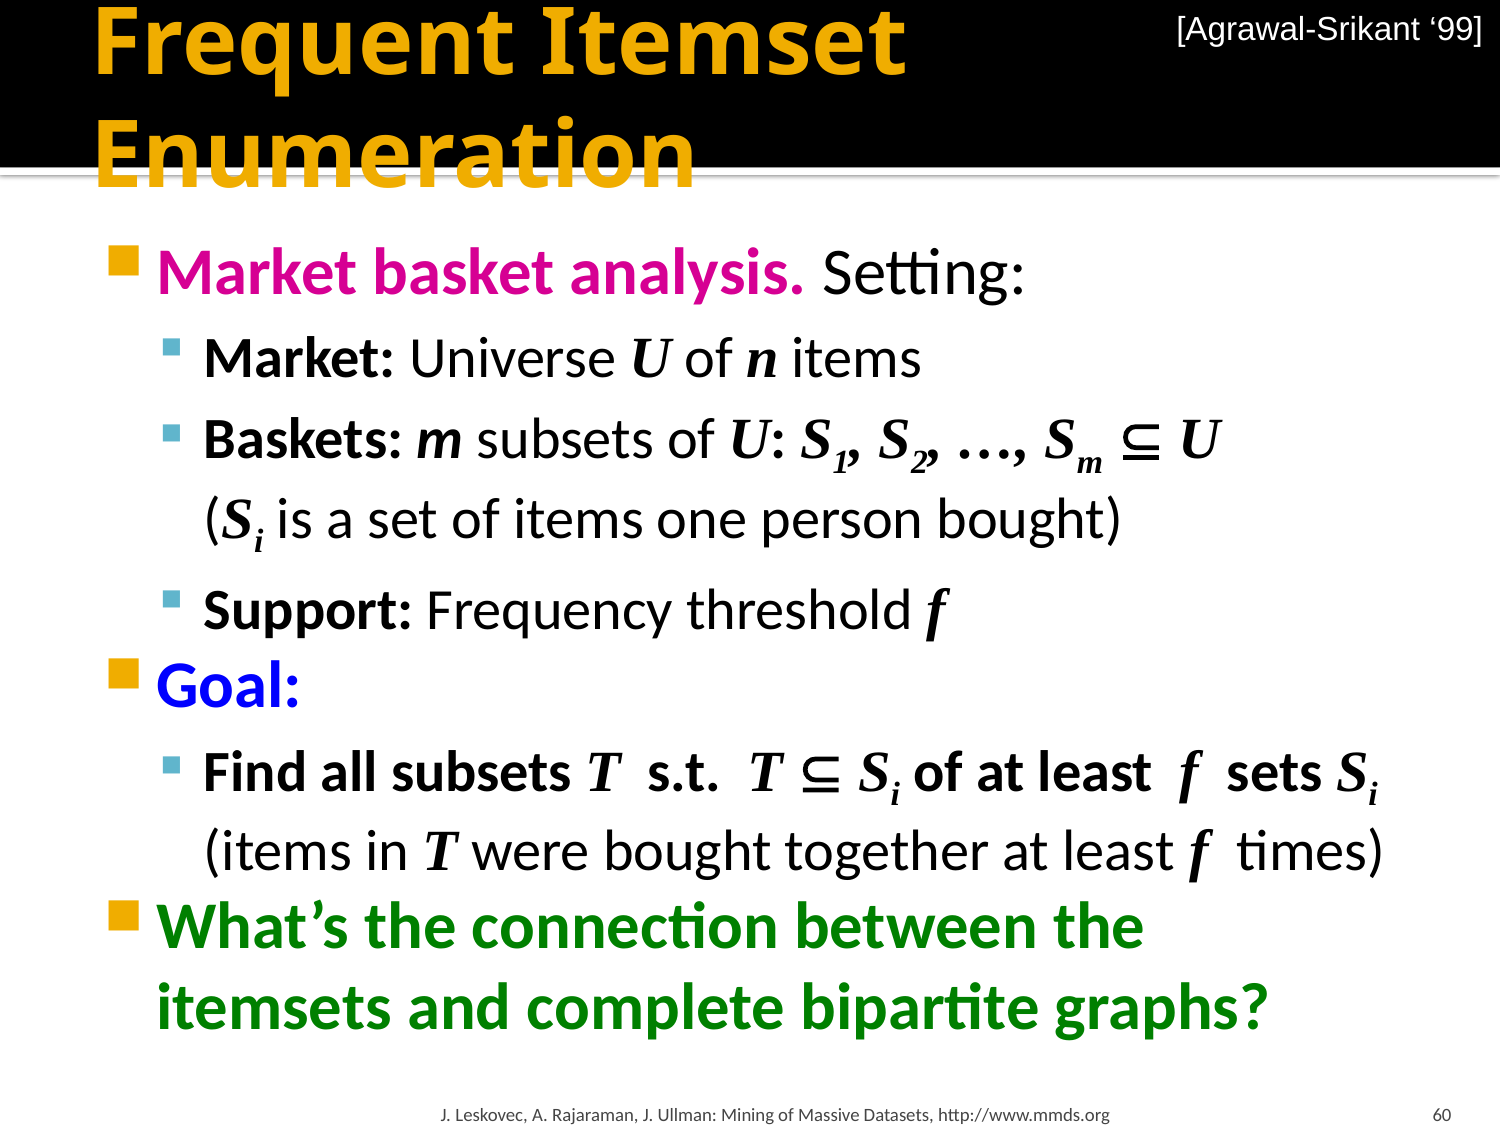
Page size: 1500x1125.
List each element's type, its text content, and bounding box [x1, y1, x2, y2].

title Frequent Itemset Enumeration [75, 12, 1425, 175]
text_box [Agrawal-Srikant ‘99] [1161, 0, 1499, 55]
slide_number 60 [1345, 1080, 1467, 1125]
list Market basket analysis. Setting: Market: Universe U of n items Baskets: m subsets of U: S1, S2, …, Sm  U (Si is a set of items one person bought) Support: Frequency threshold f Goal: Find all subsets T s.t. T  Si of at least f sets Si (items in T were bought together at least f times) What’s the connection between the itemsets and complete bipartite graphs? [75, 212, 1425, 1075]
footer J. Leskovec, A. Rajaraman, J. Ullman: Mining of Massive Datasets, http://www.mmds.org [433, 1080, 1337, 1125]
